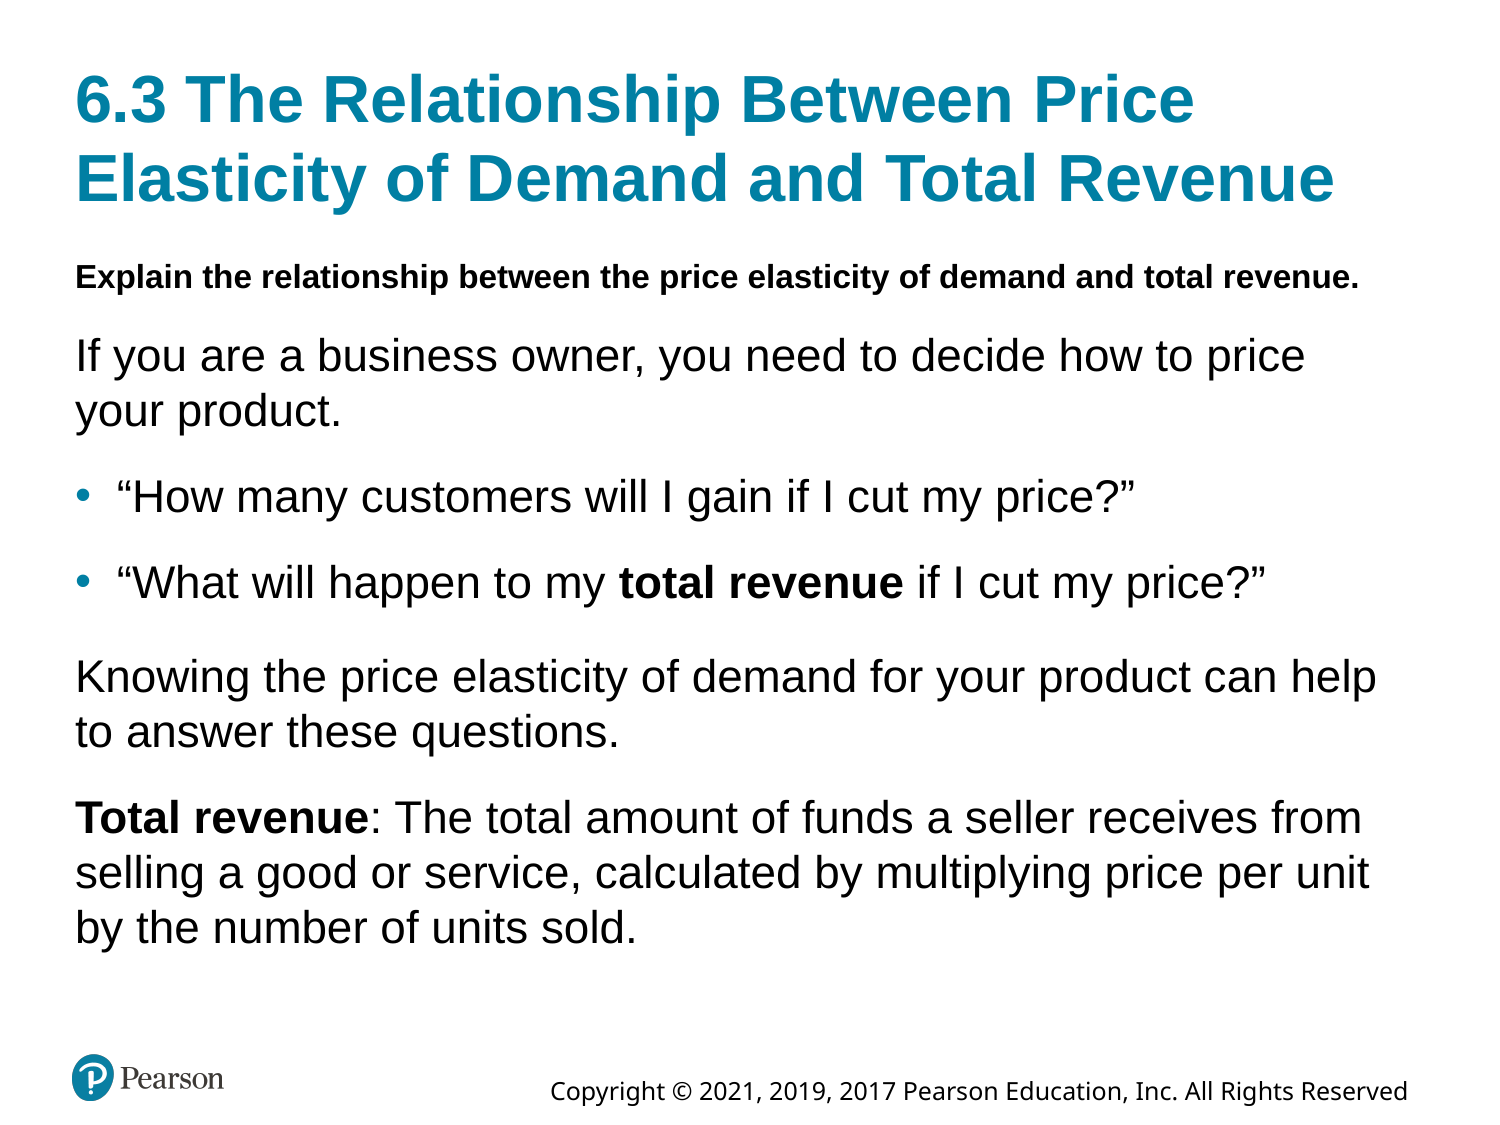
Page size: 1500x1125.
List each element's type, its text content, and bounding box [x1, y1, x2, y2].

list If you are a business owner, you need to decide how to price your product. “How many customers will I gain if I cut my price?” “What will happen to my total revenue if I cut my price?” [75, 325, 1408, 619]
picture [72, 1054, 88, 1070]
picture [80, 1063, 106, 1088]
list Knowing the price elasticity of demand for your product can help to answer these questions. Total revenue: The total amount of funds a seller receives from selling a good or service, calculated by multiplying price per unit by the number of units sold. [75, 646, 1426, 987]
list Explain the relationship between the price elasticity of demand and total revenue. [75, 255, 1426, 303]
picture [98, 1054, 224, 1101]
title 6.3 The Relationship Between Price Elasticity of Demand and Total Revenue [75, 35, 1425, 216]
picture [72, 1087, 83, 1101]
